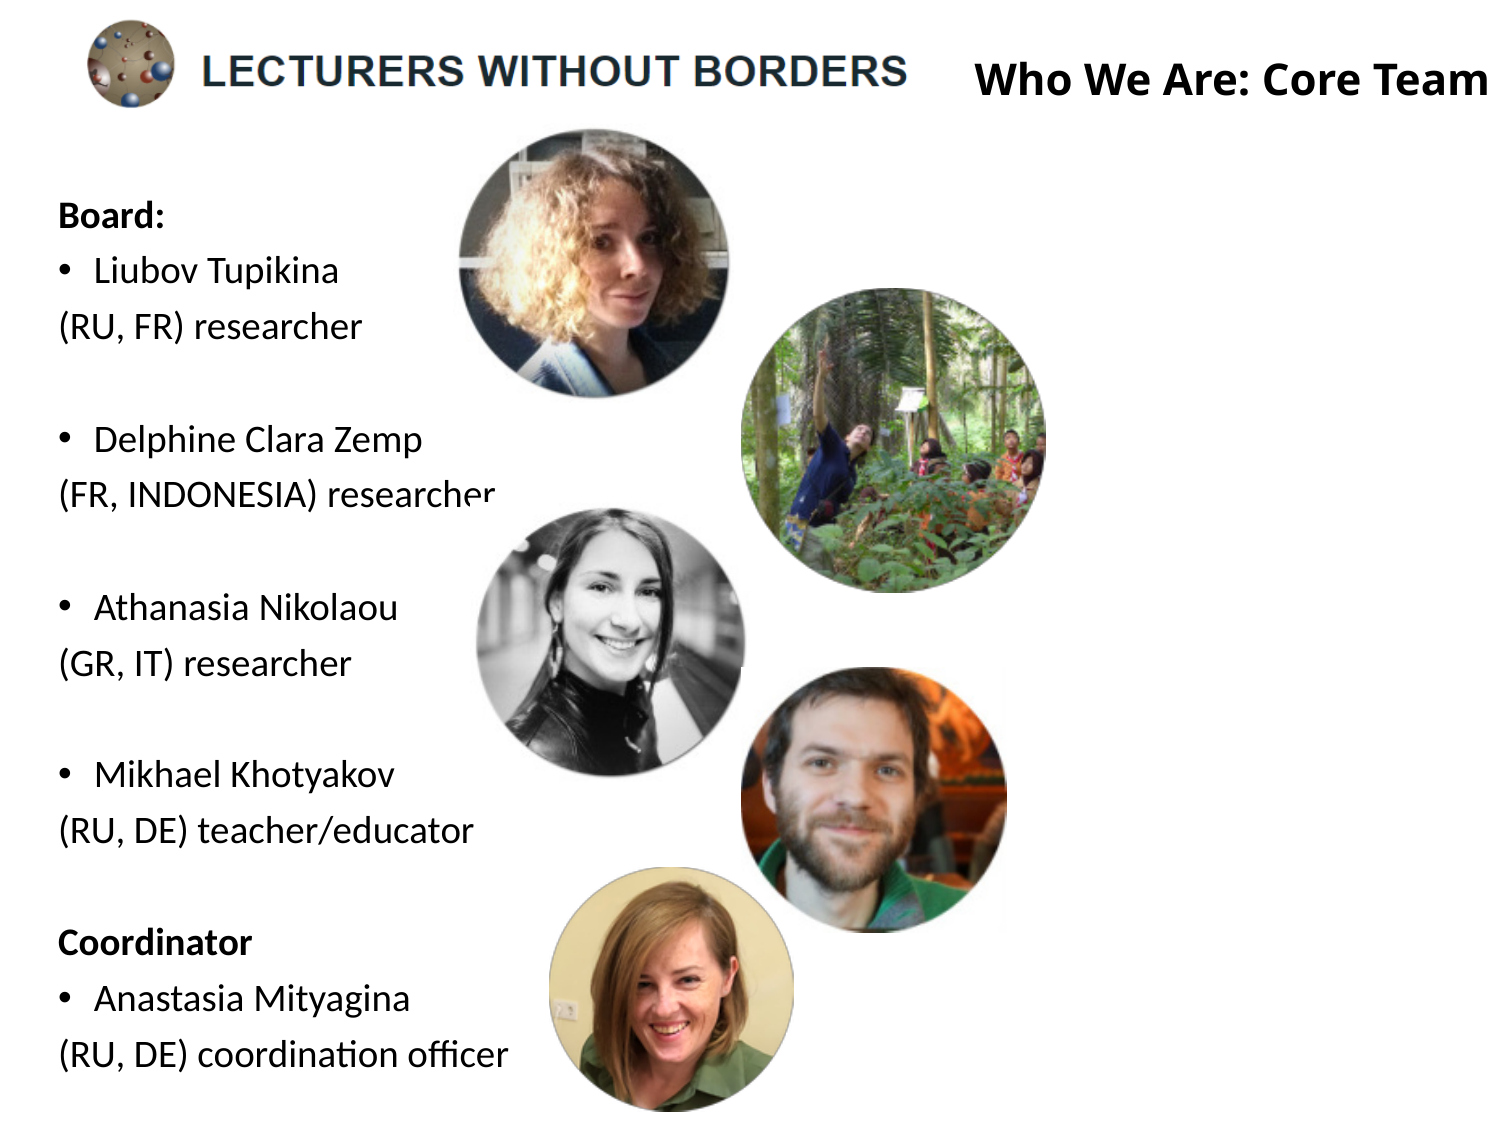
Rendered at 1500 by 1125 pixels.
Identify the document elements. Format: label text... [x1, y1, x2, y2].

text_box Who We Are: Core Team [958, 0, 1500, 163]
picture [453, 123, 734, 403]
picture [0, 0, 1298, 115]
picture [470, 288, 1046, 1112]
list Board: Liubov Tupikina (RU, FR) researcher Delphine Clara Zemp (FR, INDONESIA) researcher Athanasia Nikolaou (GR, IT) researcher Mikhael Khotyakov (RU, DE) teacher/educator Coordinator Anastasia Mityagina (RU, DE) coordination officer [43, 186, 1478, 1088]
